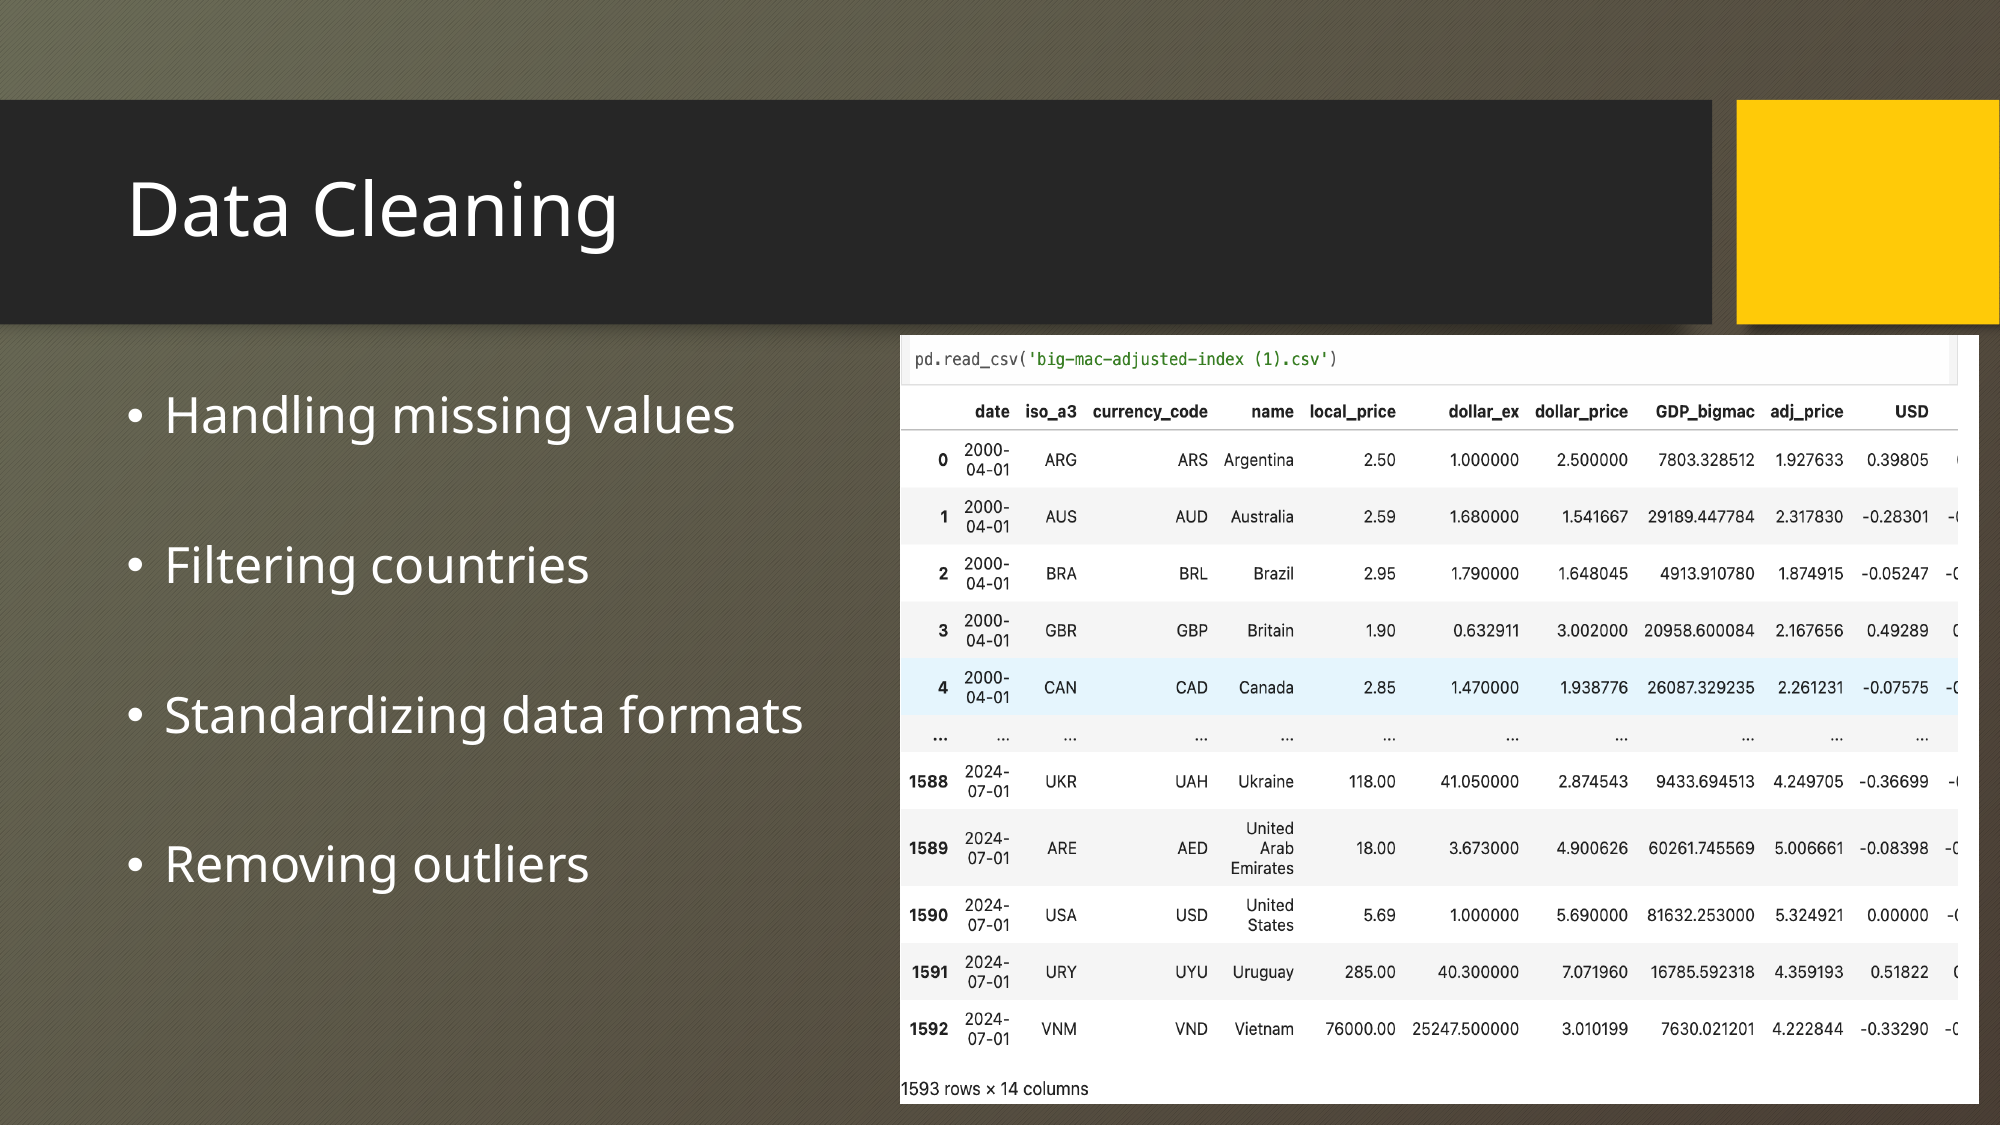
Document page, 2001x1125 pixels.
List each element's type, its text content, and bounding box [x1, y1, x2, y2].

list Handling missing values Filtering countries Standardizing data formats Removing outliers [111, 383, 899, 974]
title Data Cleaning [111, 123, 1689, 301]
picture [0, 325, 2000, 1105]
